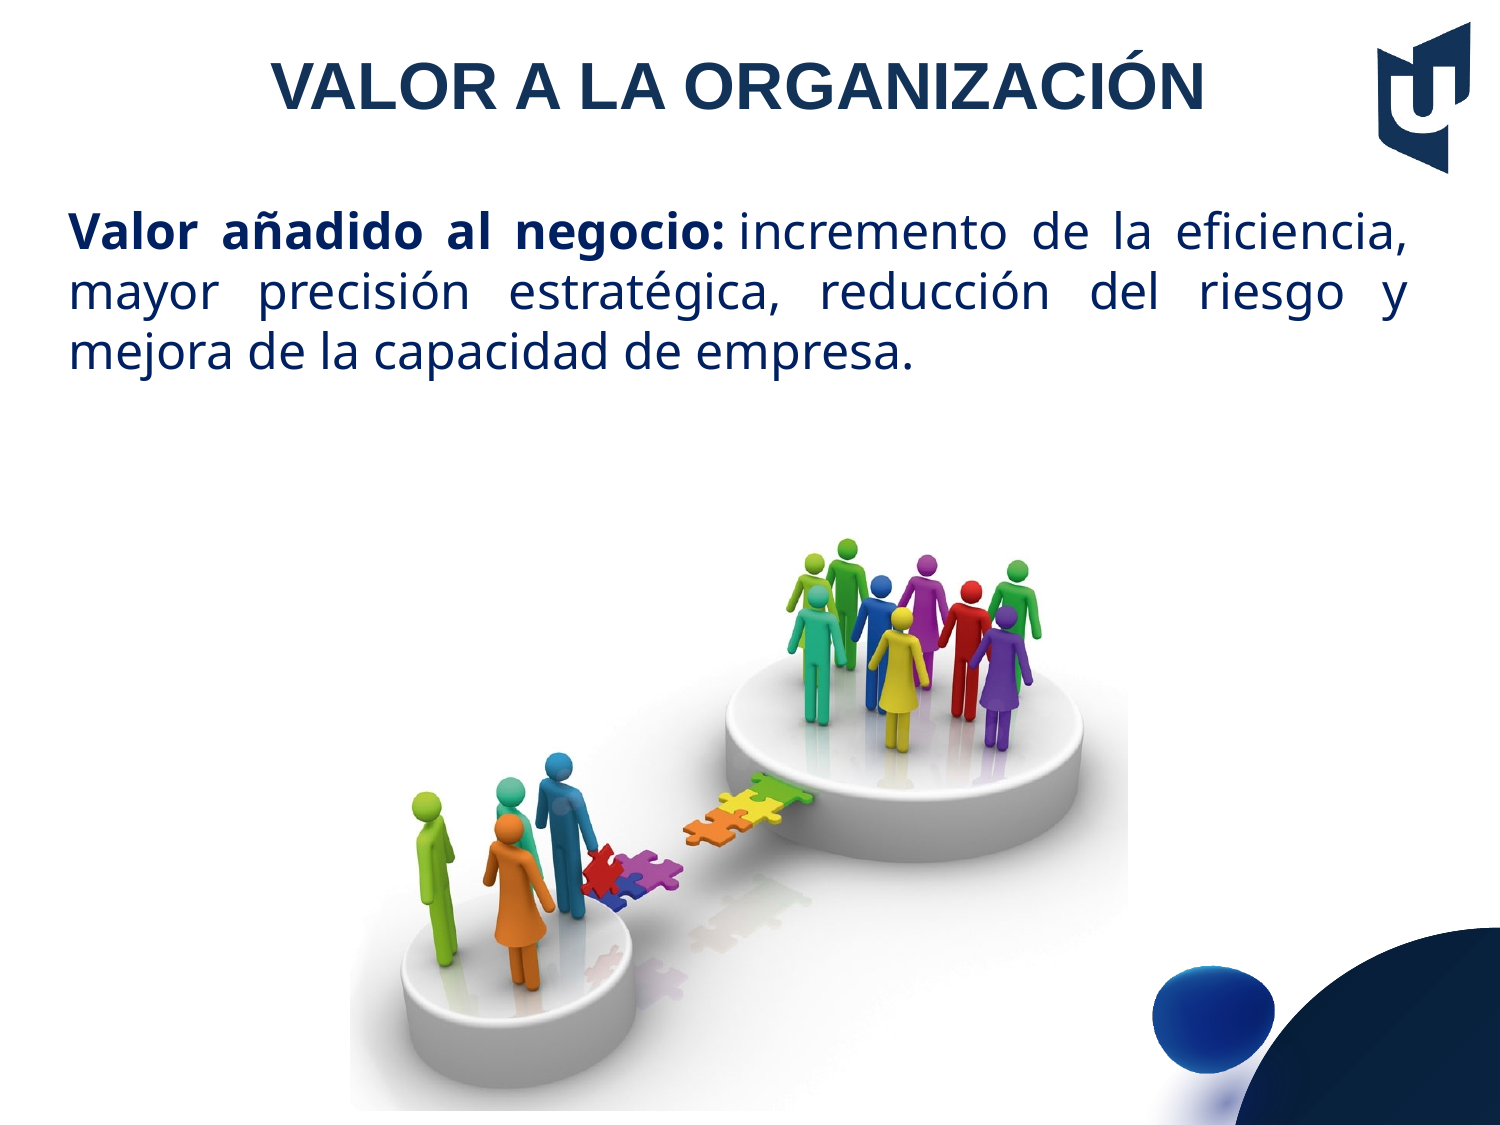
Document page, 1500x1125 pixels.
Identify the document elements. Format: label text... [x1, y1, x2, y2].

text_box Valor añadido al negocio: incremento de la eficiencia, mayor precisión estratégica, reducción del riesgo y mejora de la capacidad de empresa. [54, 192, 1424, 448]
text_box [1320, 926, 1500, 1125]
picture [350, 510, 1320, 1125]
text_box VALOR A LA ORGANIZACIÓN [54, 35, 1367, 131]
picture [1367, 16, 1481, 178]
